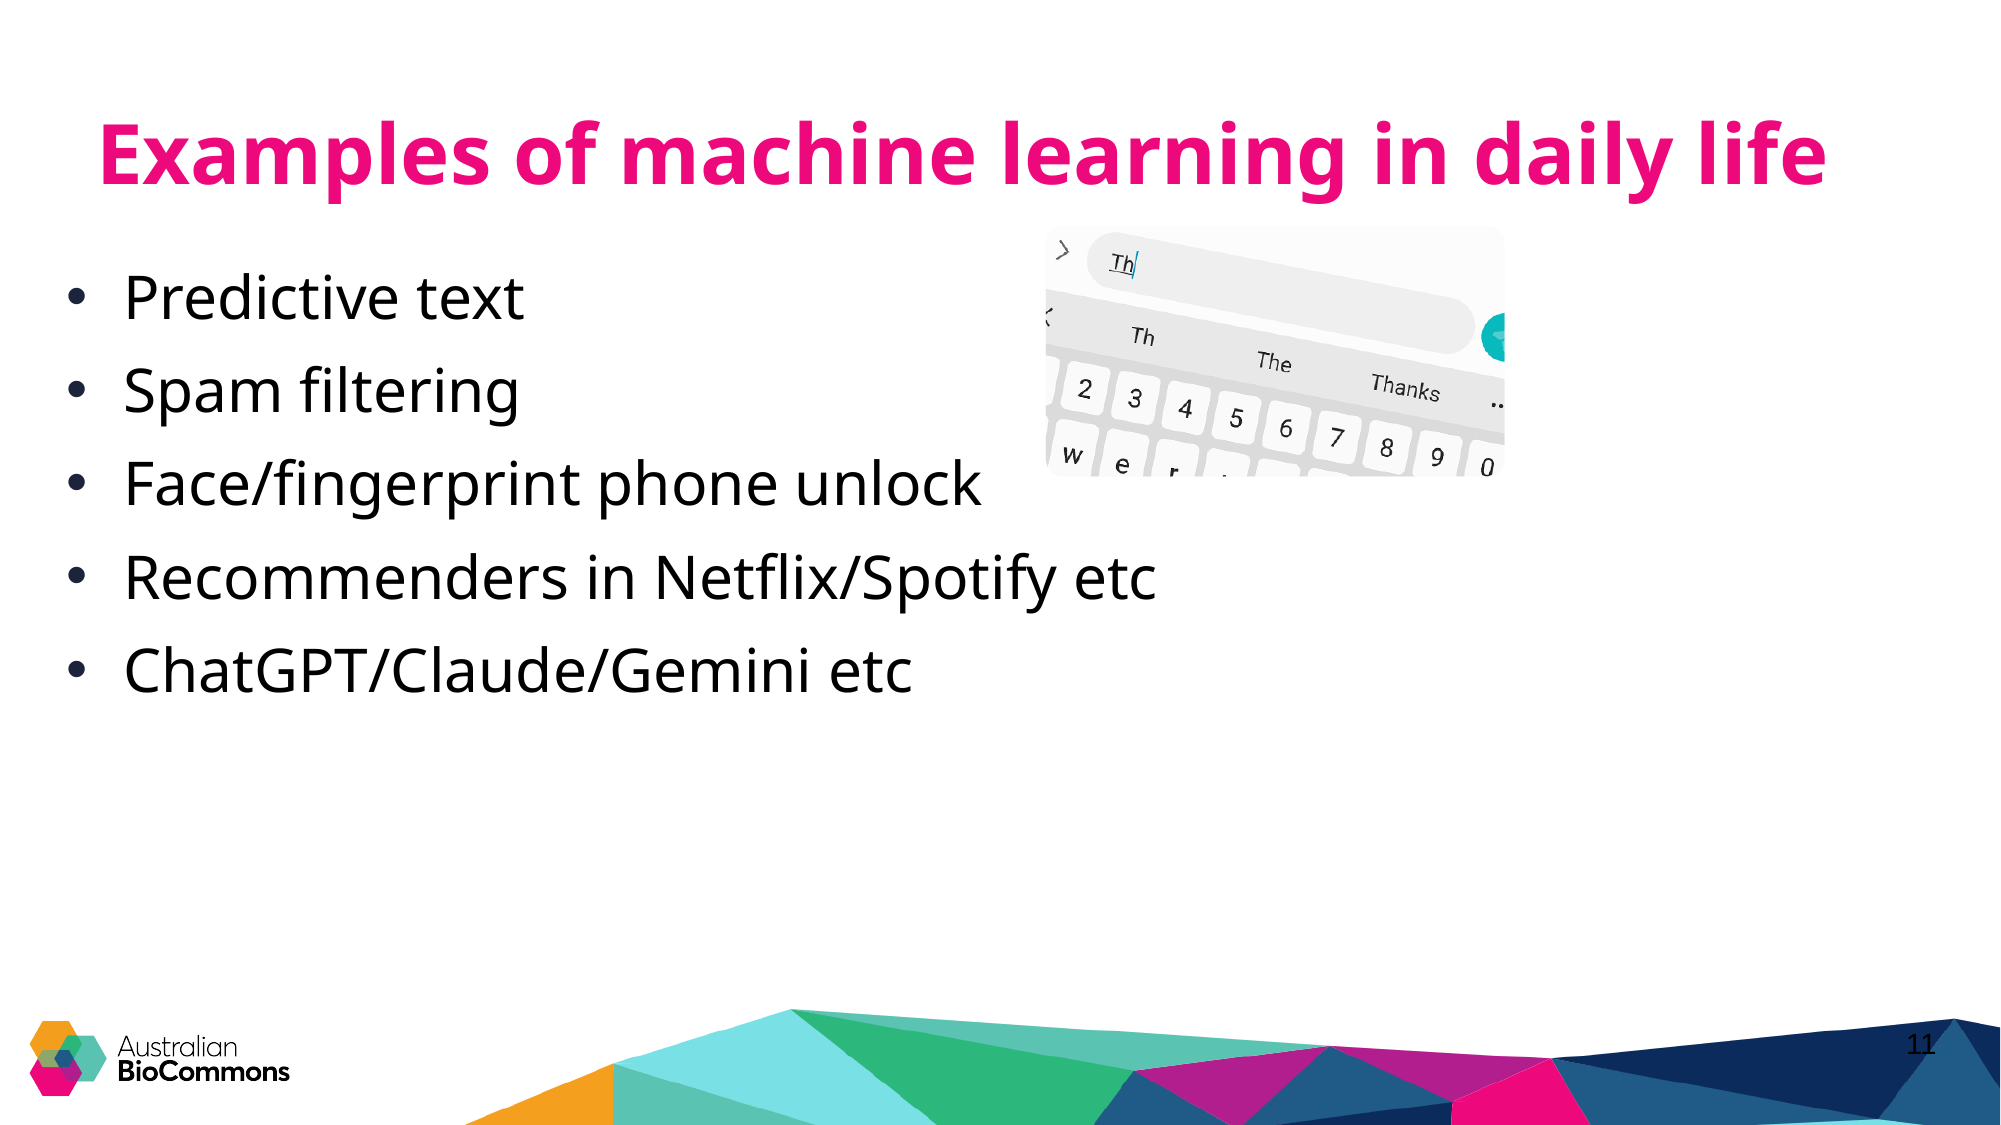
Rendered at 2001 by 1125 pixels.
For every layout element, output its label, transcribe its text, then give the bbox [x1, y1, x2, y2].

picture [11, 1014, 308, 1103]
picture [428, 992, 2001, 1125]
slide_number ‹#› [1797, 1012, 1937, 1073]
list Predictive text Spam filtering Face/fingerprint phone unlock Recommenders in Netflix/Spotify etc ChatGPT/Claude/Gemini etc [51, 251, 1924, 970]
title Examples of machine learning in daily life [81, 64, 1953, 211]
picture [1044, 224, 1508, 480]
